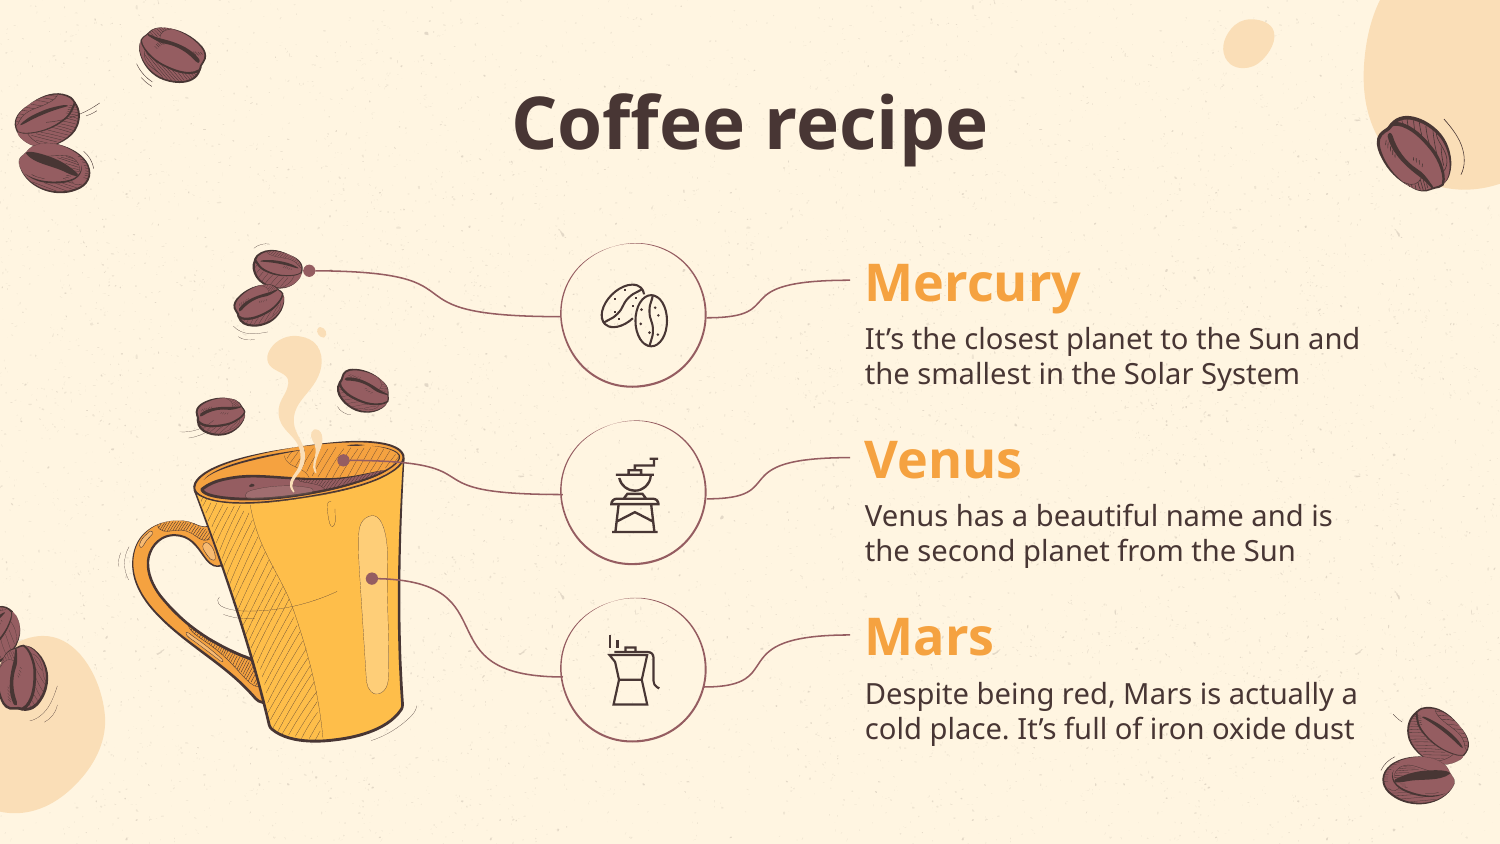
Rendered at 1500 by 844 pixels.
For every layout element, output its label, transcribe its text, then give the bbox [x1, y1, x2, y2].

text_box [706, 279, 851, 318]
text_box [117, 242, 417, 743]
text_box [566, 420, 701, 469]
text_box [565, 243, 701, 292]
text_box [560, 322, 706, 388]
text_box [703, 634, 851, 688]
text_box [606, 634, 660, 706]
text_box Despite being red, Mars is actually a cold place. It’s full of iron oxide dust [850, 674, 1382, 746]
picture [0, 0, 1500, 844]
text_box Venus has a beautiful name and is the second planet from the Sun [850, 497, 1382, 568]
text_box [609, 457, 660, 534]
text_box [309, 270, 562, 317]
title Coffee recipe [118, 72, 1382, 167]
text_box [371, 578, 564, 678]
text_box Mars [850, 595, 1382, 674]
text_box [599, 283, 669, 348]
text_box [560, 501, 706, 566]
text_box Mercury [850, 240, 1382, 320]
text_box [562, 685, 703, 743]
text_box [343, 460, 564, 495]
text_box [706, 457, 851, 500]
text_box [568, 597, 700, 639]
text_box It’s the closest planet to the Sun and the smallest in the Solar System [850, 320, 1382, 391]
text_box Venus [850, 417, 1382, 497]
